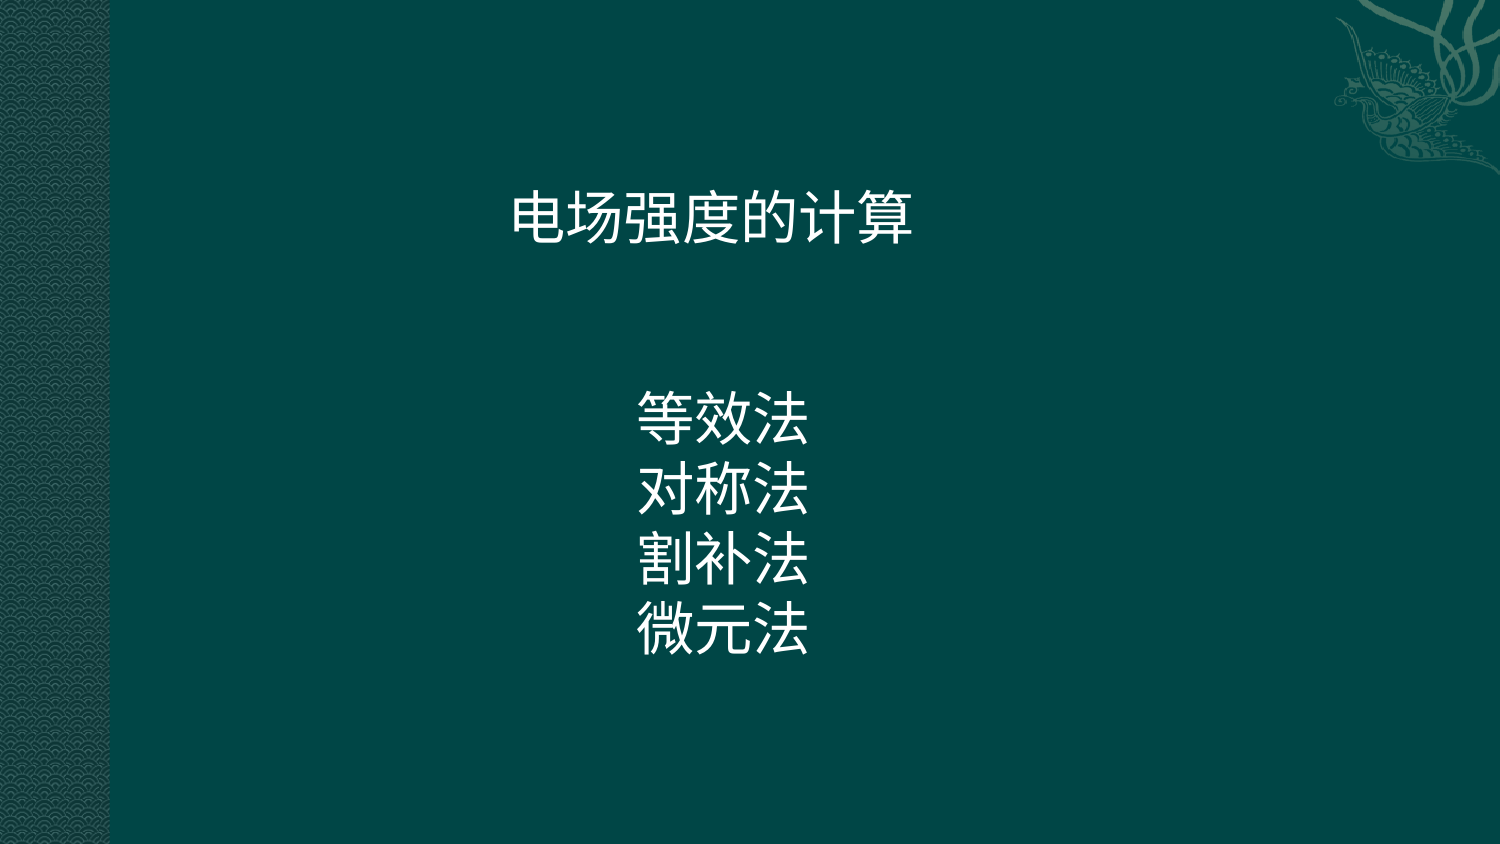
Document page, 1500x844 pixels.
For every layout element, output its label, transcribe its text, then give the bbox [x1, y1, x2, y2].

text_box 等效法 对称法 割补法 微元法 [621, 374, 826, 670]
text_box 电场强度的计算 [492, 173, 931, 259]
picture [0, 0, 110, 844]
